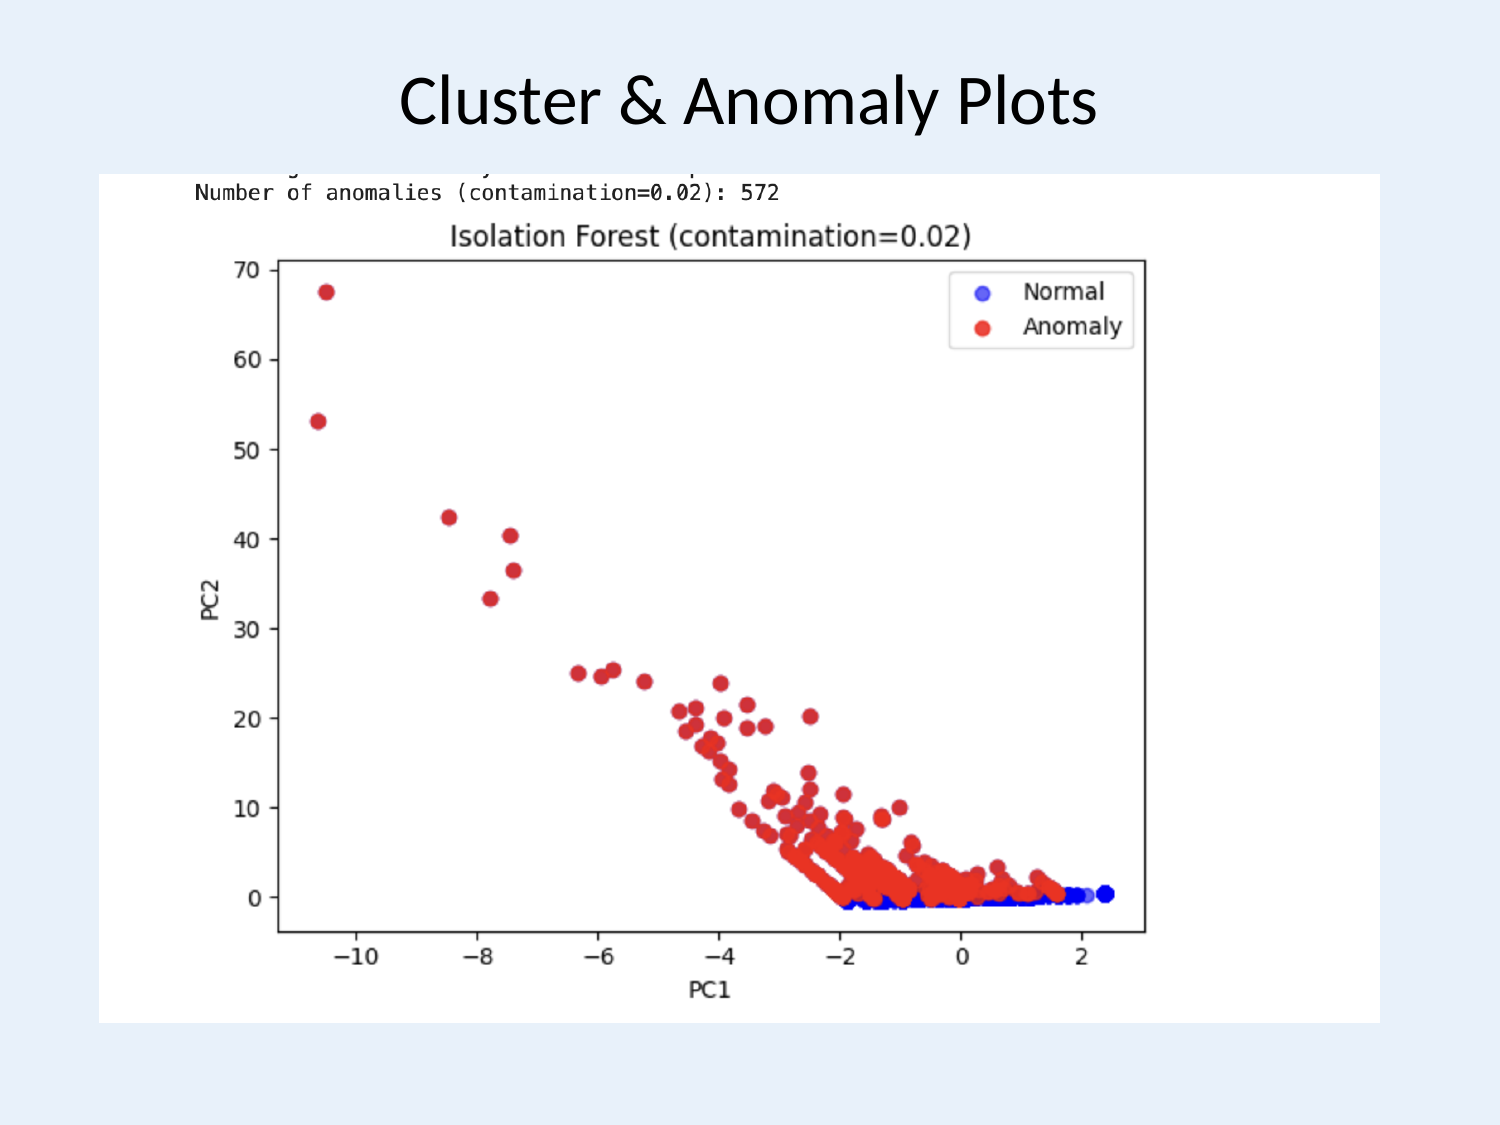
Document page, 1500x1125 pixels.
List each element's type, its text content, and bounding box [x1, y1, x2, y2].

title Cluster & Anomaly Plots [75, 45, 1425, 233]
picture [98, 174, 1380, 1023]
